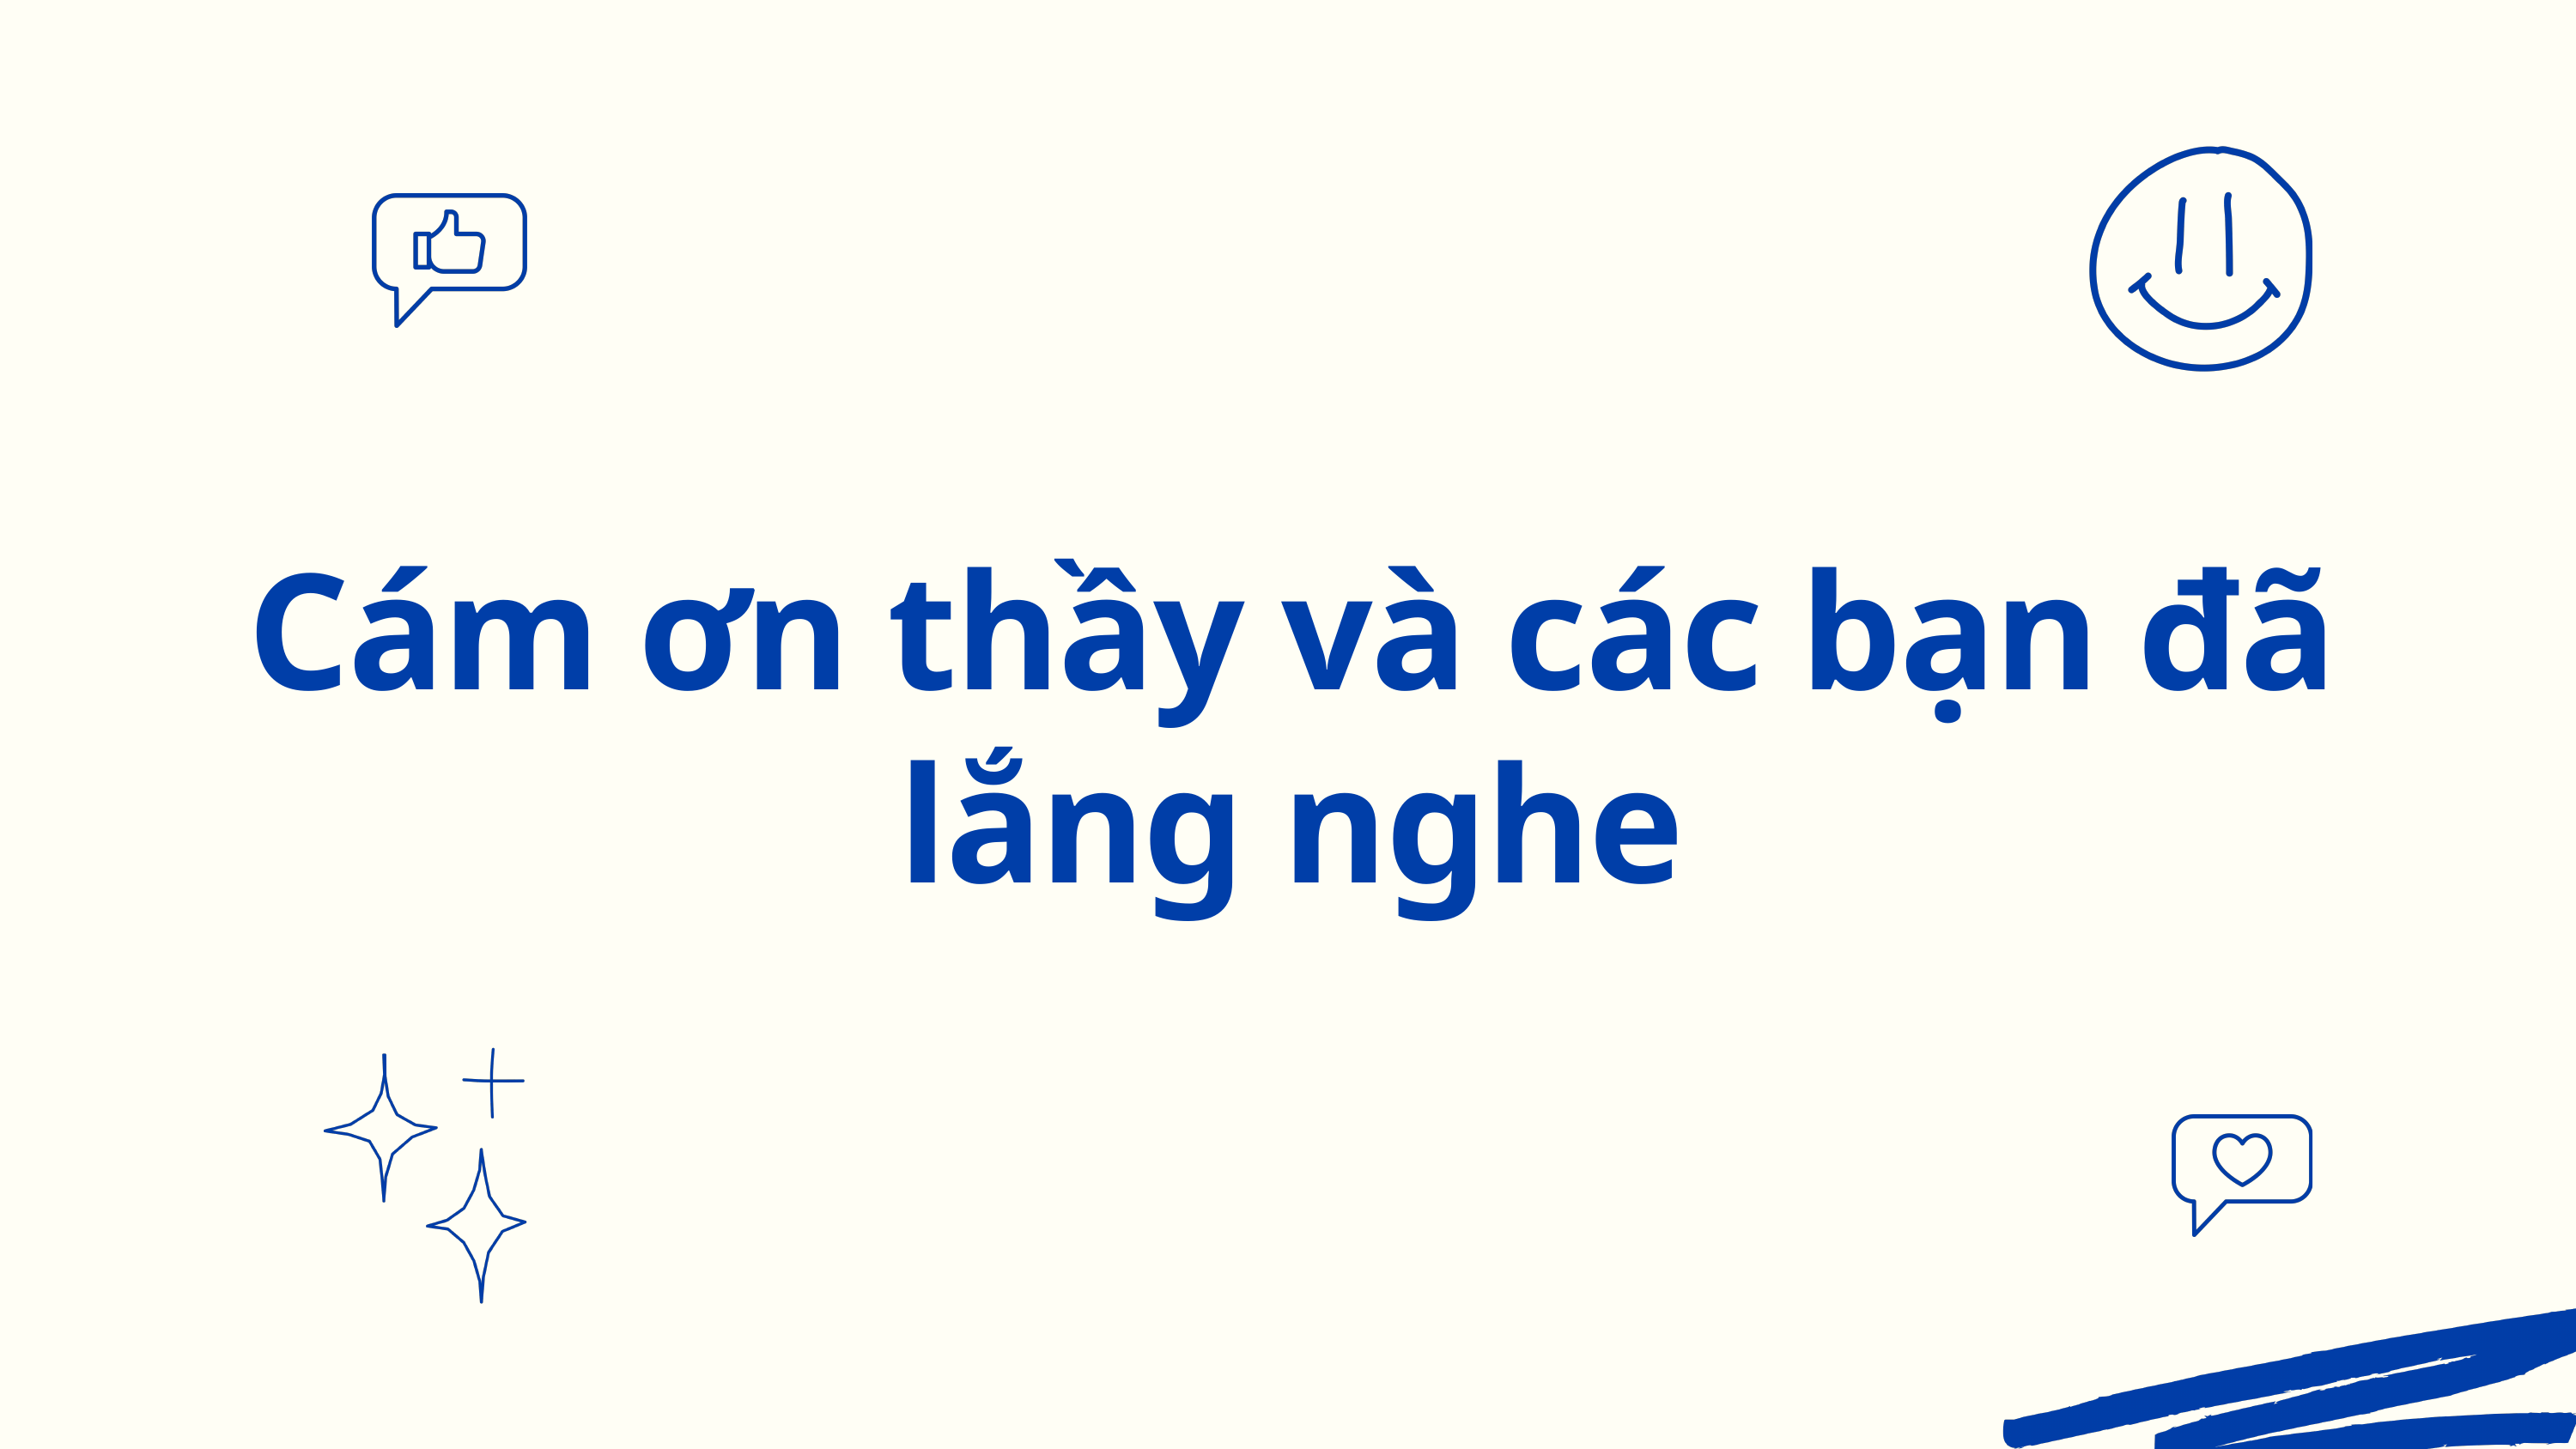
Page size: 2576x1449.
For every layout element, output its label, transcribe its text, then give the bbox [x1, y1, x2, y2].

text_box [2002, 1303, 2576, 1449]
text_box [2172, 1114, 2313, 1237]
text_box Cám ơn thầy và các bạn đã lắng nghe [151, 528, 2432, 915]
text_box [323, 1047, 527, 1304]
text_box [2081, 144, 2313, 377]
text_box [372, 193, 527, 328]
